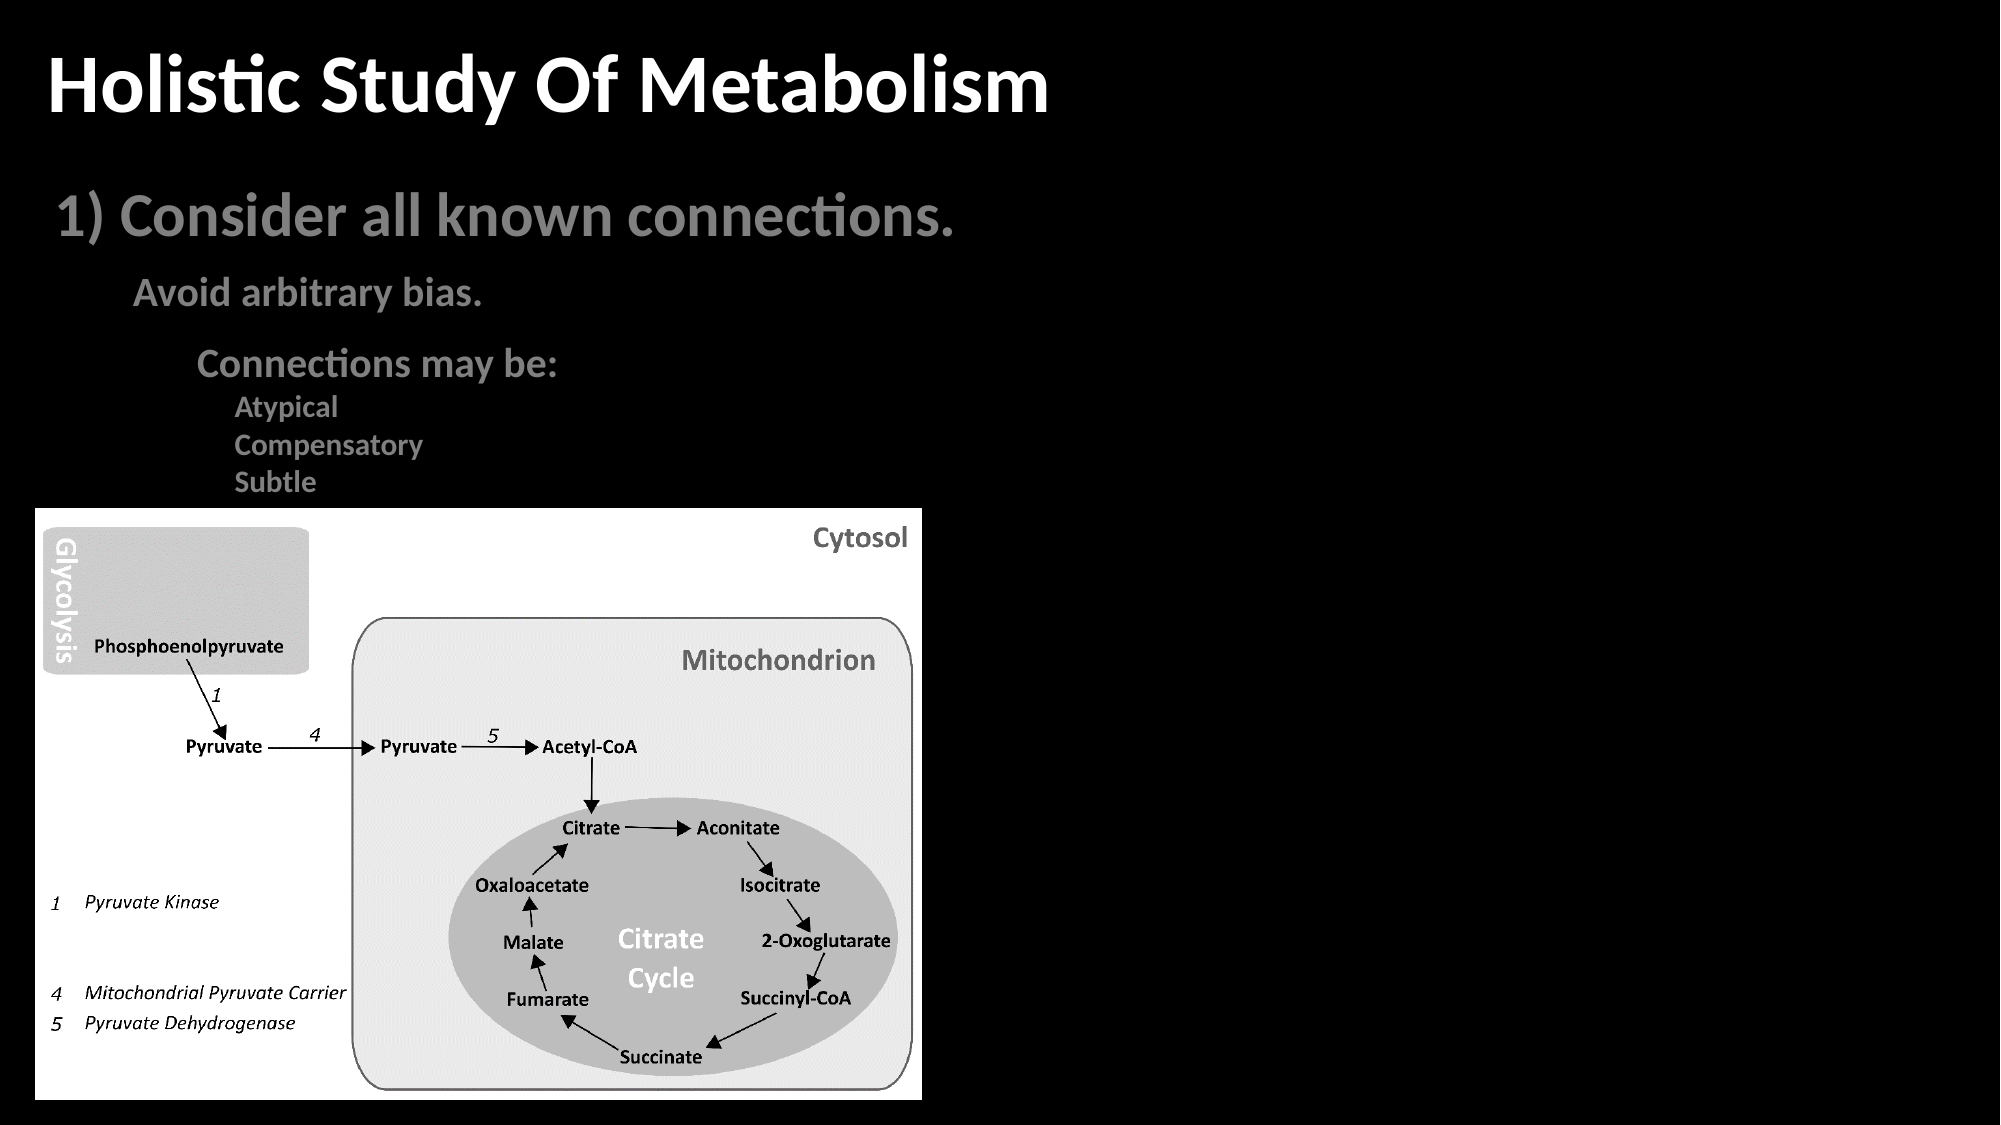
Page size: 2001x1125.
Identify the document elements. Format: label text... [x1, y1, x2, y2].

picture [35, 508, 922, 1100]
text_box 1) Consider all known connections. [39, 166, 978, 257]
text_box Holistic Study Of Metabolism [33, 21, 1435, 137]
text_box Connections may be: Atypical Compensatory Subtle [182, 328, 712, 506]
text_box Avoid arbitrary bias. [118, 256, 648, 322]
